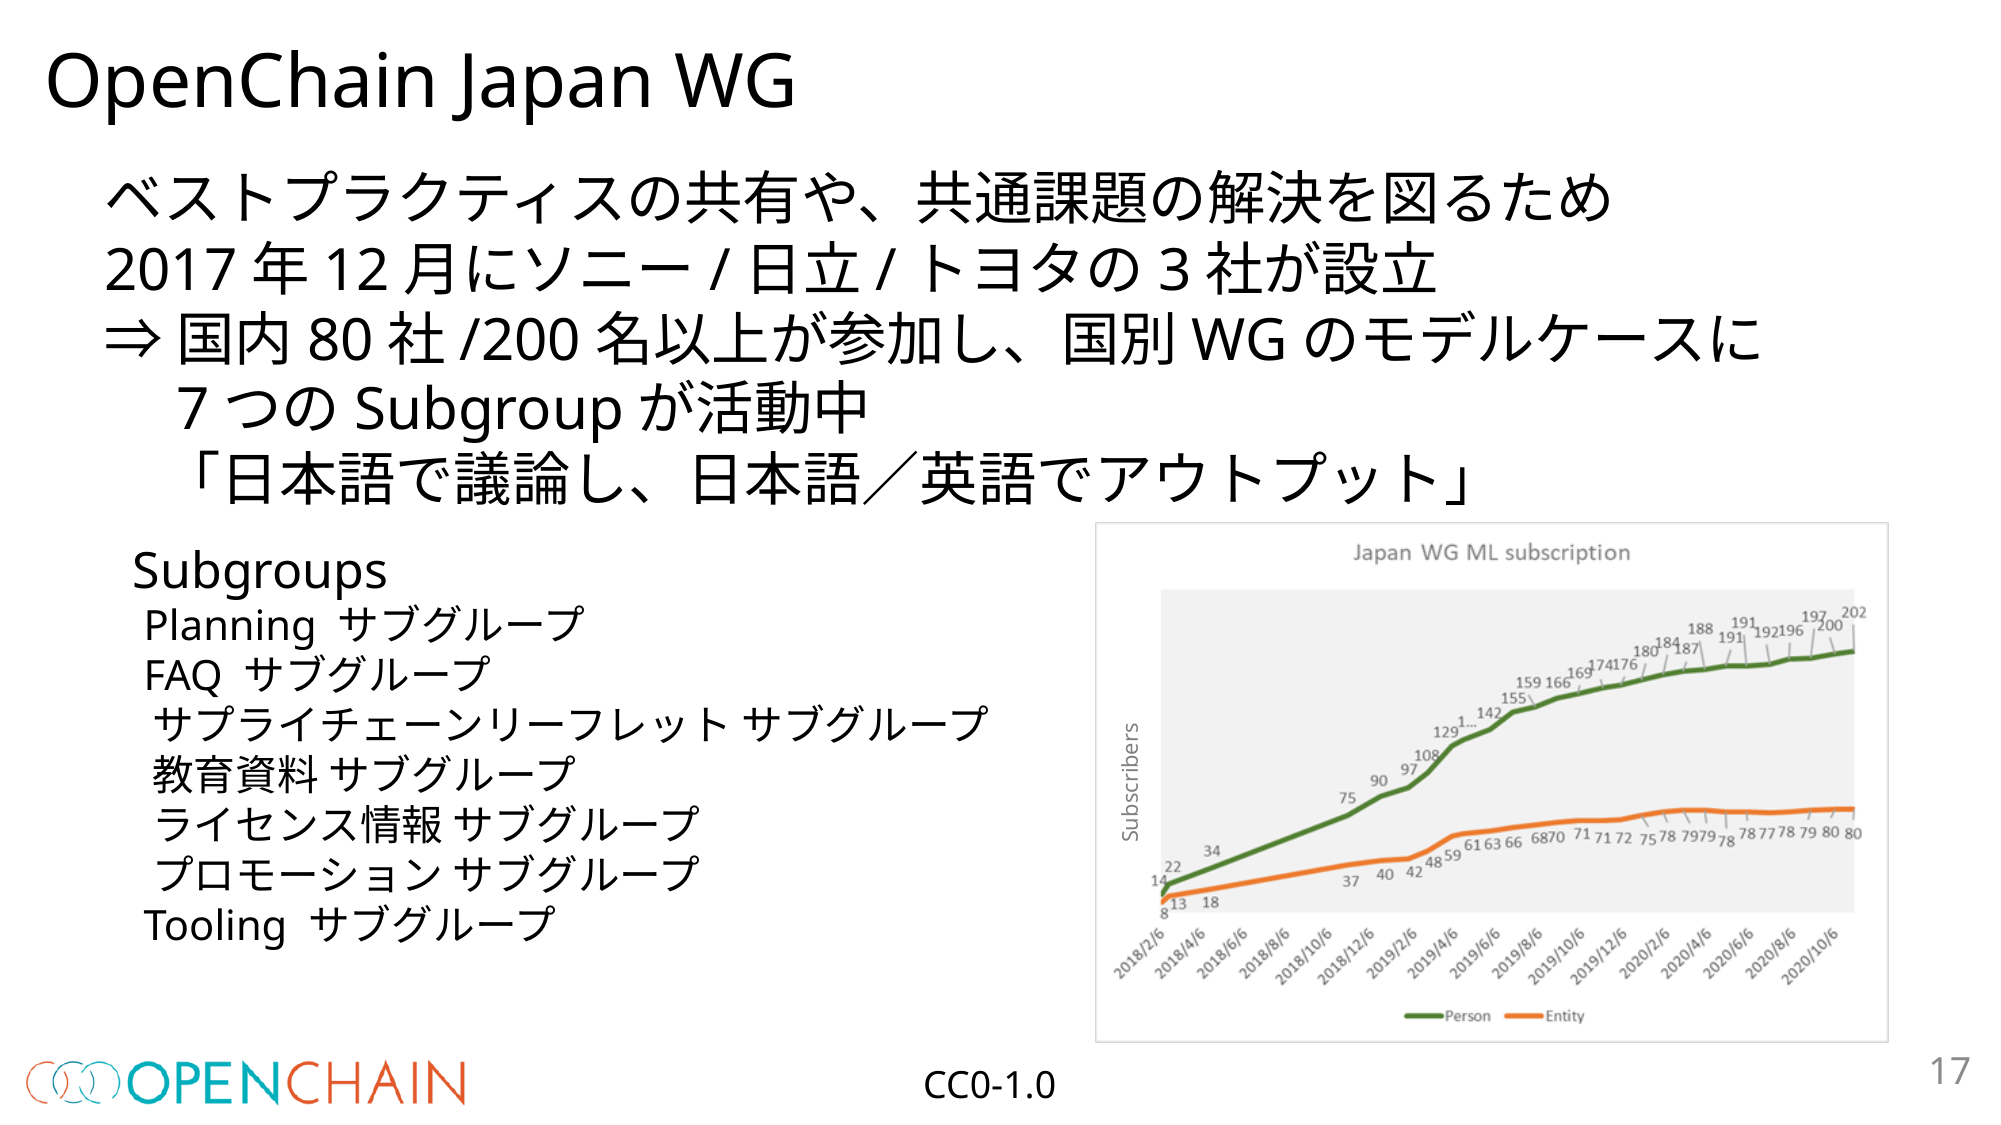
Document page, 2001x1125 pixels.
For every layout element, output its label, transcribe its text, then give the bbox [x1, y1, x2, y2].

text_box CC0-1.0 [621, 1053, 1072, 1114]
text_box Subgroups Planning サブグループ FAQ サブグループ サプライチェーンリーフレット サブグループ 教育資料 サブグループ ライセンス情報 サブグループ プロモーション サブグループ Tooling サブグループ [118, 531, 1071, 957]
text_box OpenChain Japan WG [29, 25, 1463, 130]
text_box ベストプラクティスの共有や、共通課題の解決を図るため 2017年12月にソニー/日立/トヨタの3社が設立 ⇒国内80社/200名以上が参加し、国別WGのモデルケースに 7つのSubgroupが活動中 「日本語で議論し、日本語／英語でアウトプット」 [89, 154, 1979, 519]
slide_number 17 [1536, 1042, 1987, 1103]
picture [1095, 522, 1889, 1043]
picture [25, 1059, 466, 1106]
